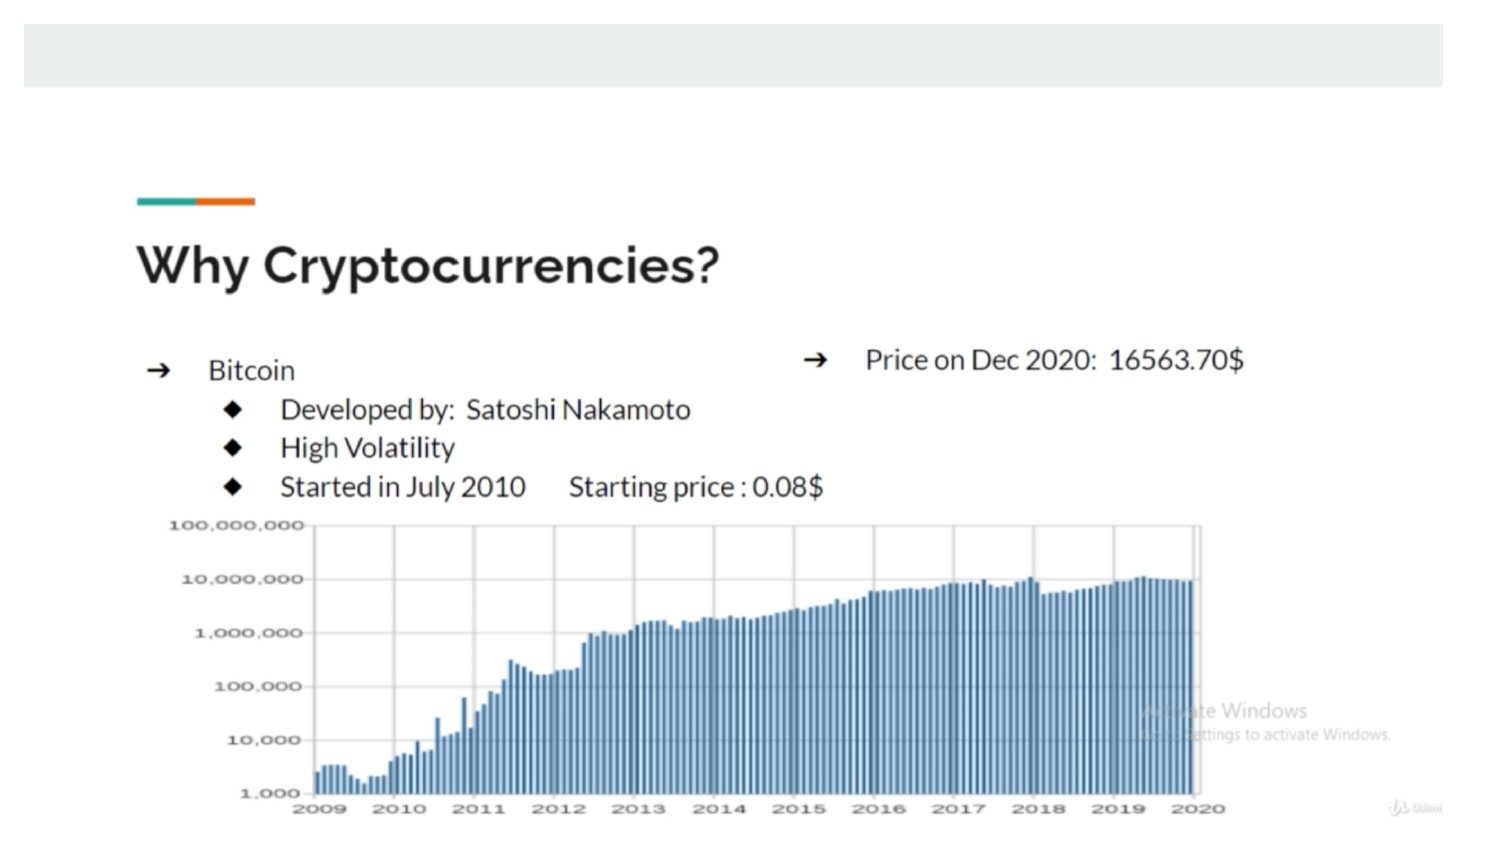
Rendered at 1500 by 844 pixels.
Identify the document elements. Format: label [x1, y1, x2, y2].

picture [24, 24, 1443, 819]
